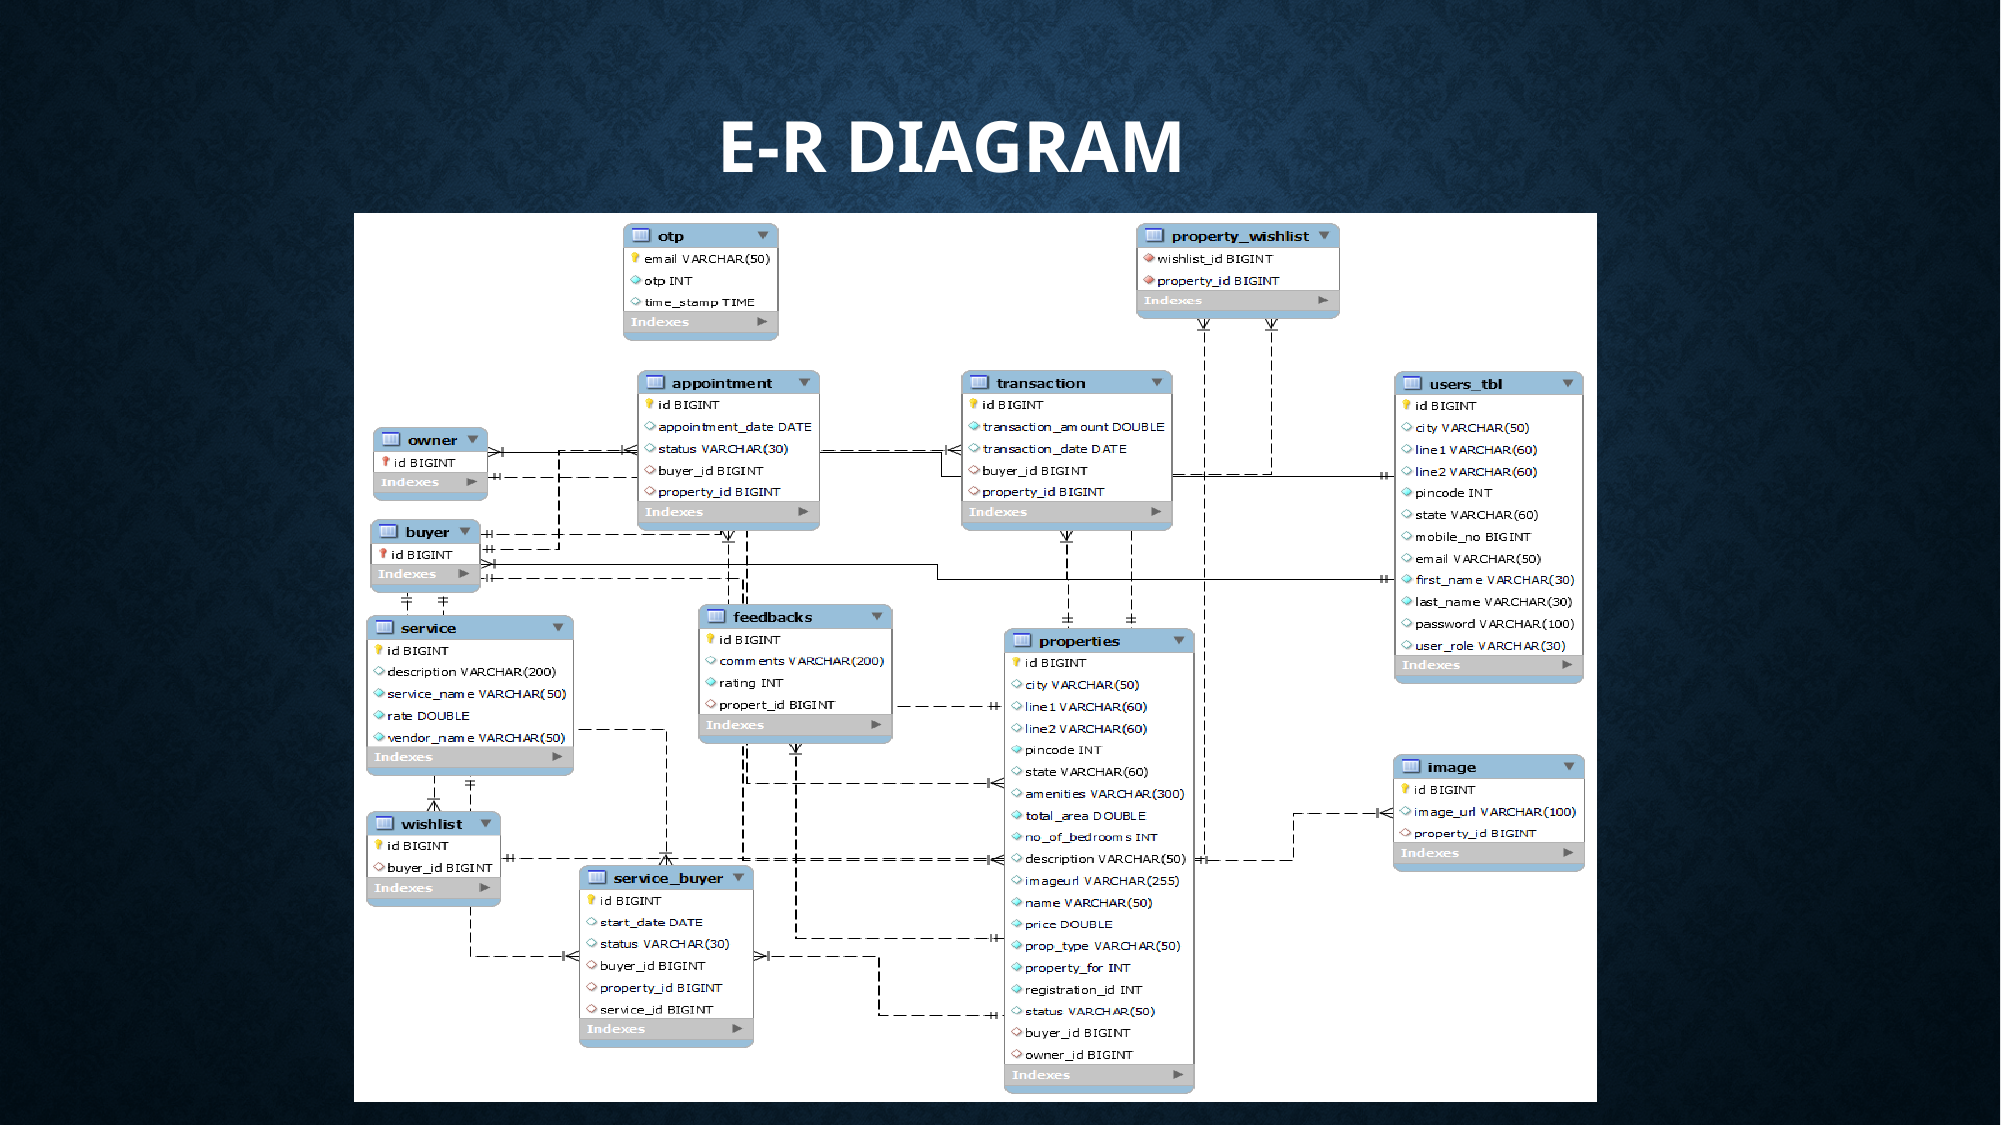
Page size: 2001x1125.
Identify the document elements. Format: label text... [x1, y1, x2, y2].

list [354, 213, 1598, 1102]
title E-R Diagram [102, 40, 1802, 259]
